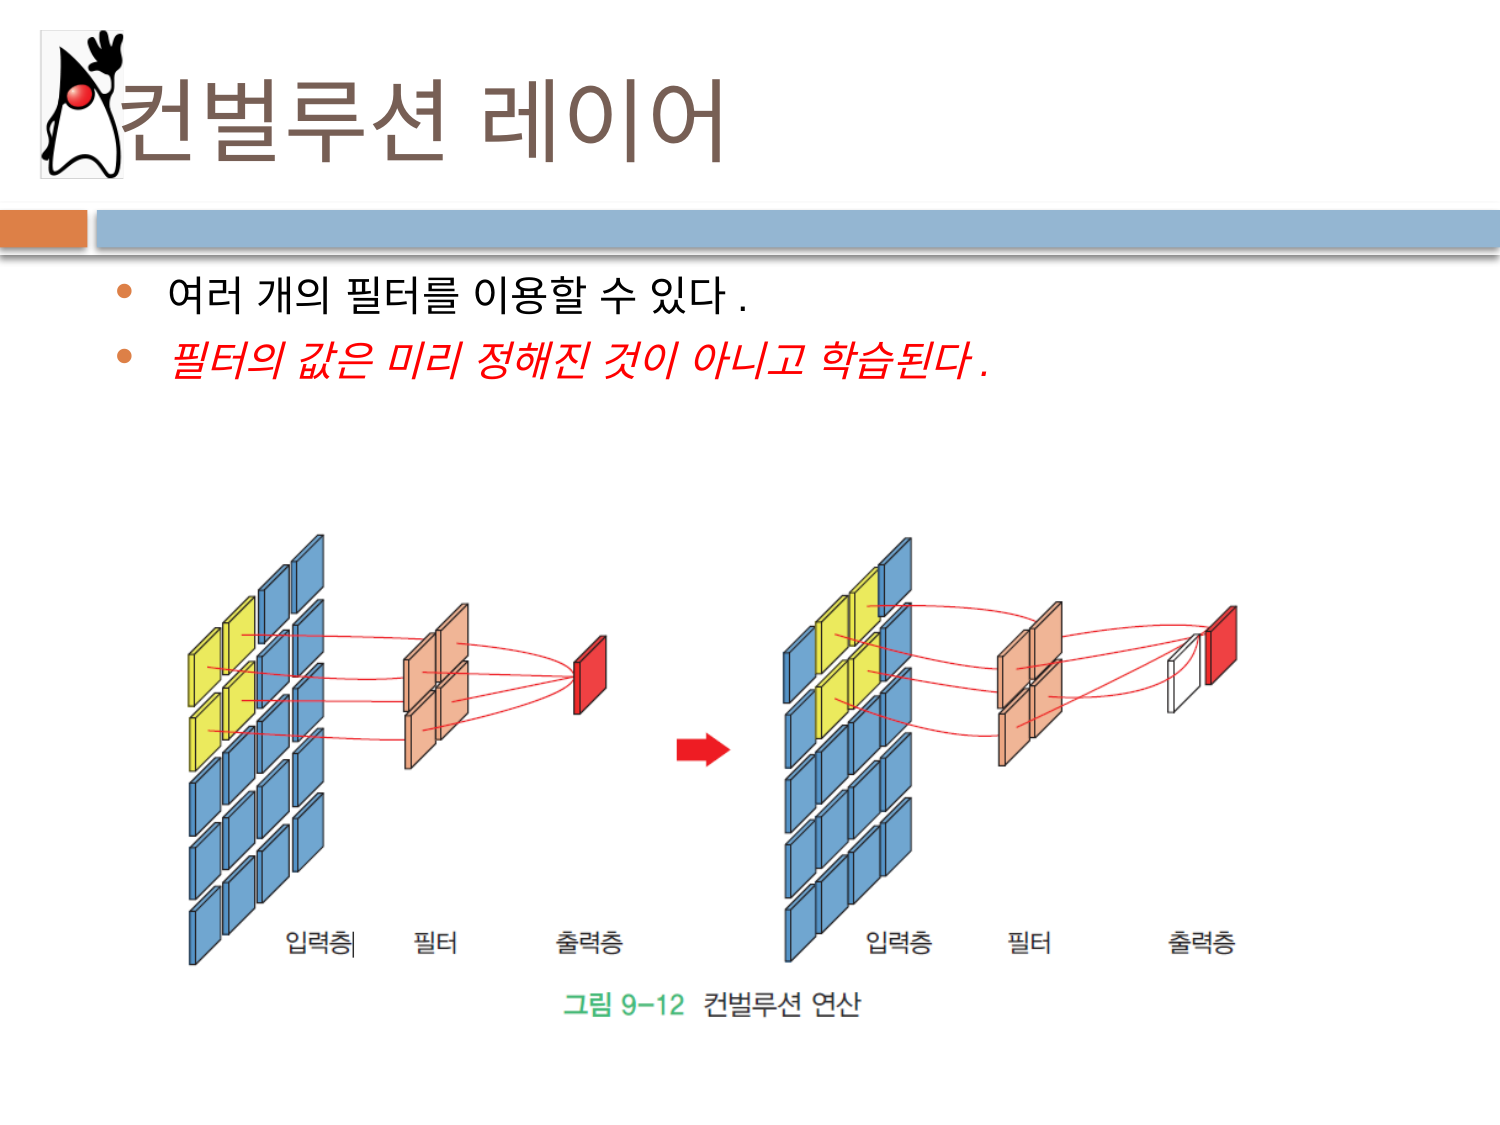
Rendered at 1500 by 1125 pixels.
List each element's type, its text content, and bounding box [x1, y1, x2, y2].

picture [39, 30, 124, 179]
picture [147, 514, 1277, 1033]
list 여러 개의 필터를 이용할 수 있다. 필터의 값은 미리 정해진 것이 아니고 학습된다. [100, 262, 1438, 1000]
title 컨벌루션 레이어 [100, 37, 1438, 200]
